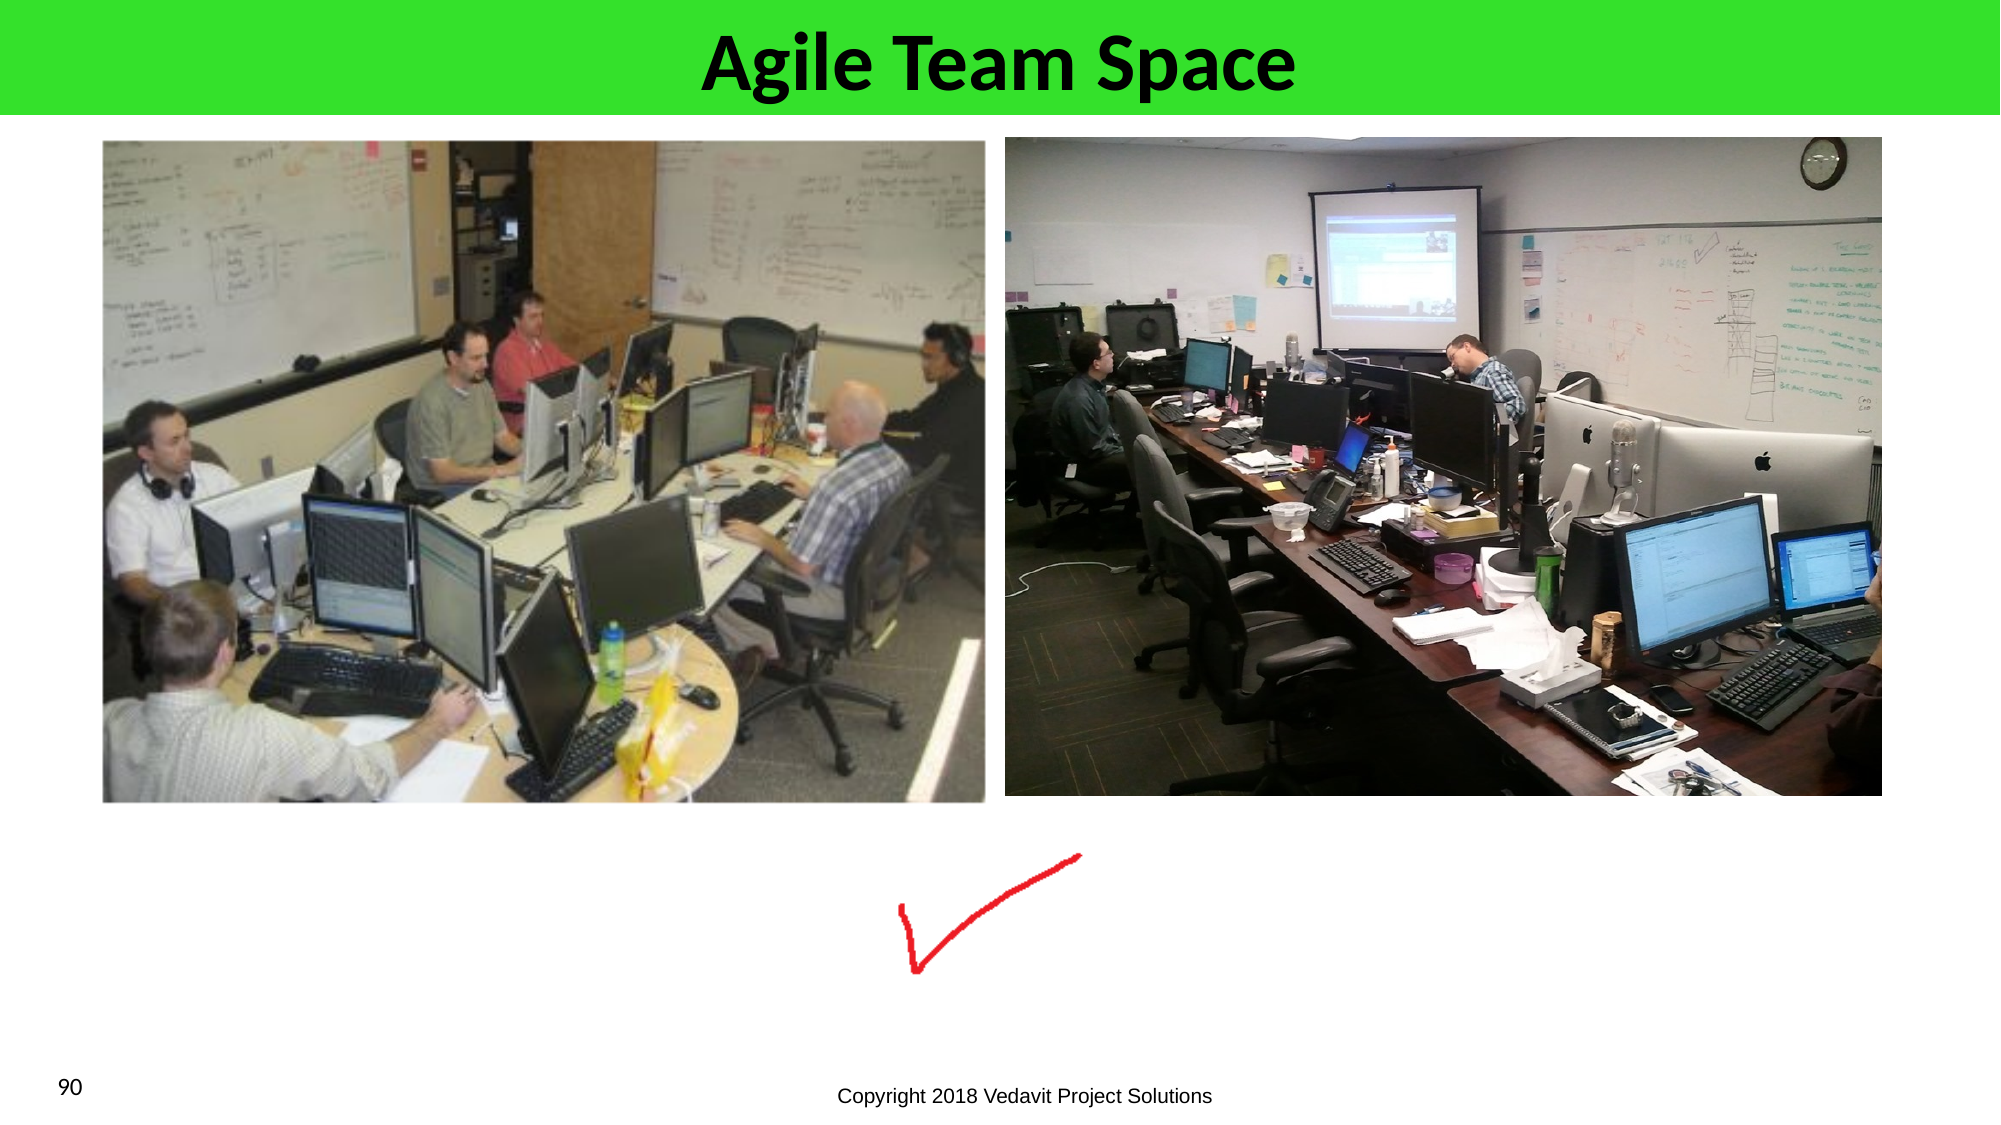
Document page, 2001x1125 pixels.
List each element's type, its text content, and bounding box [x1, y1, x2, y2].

picture [1004, 137, 1882, 796]
picture [883, 833, 1092, 988]
slide_number 90 [3, 1055, 137, 1116]
picture [99, 137, 988, 810]
title Agile Team Space [0, 0, 2000, 115]
